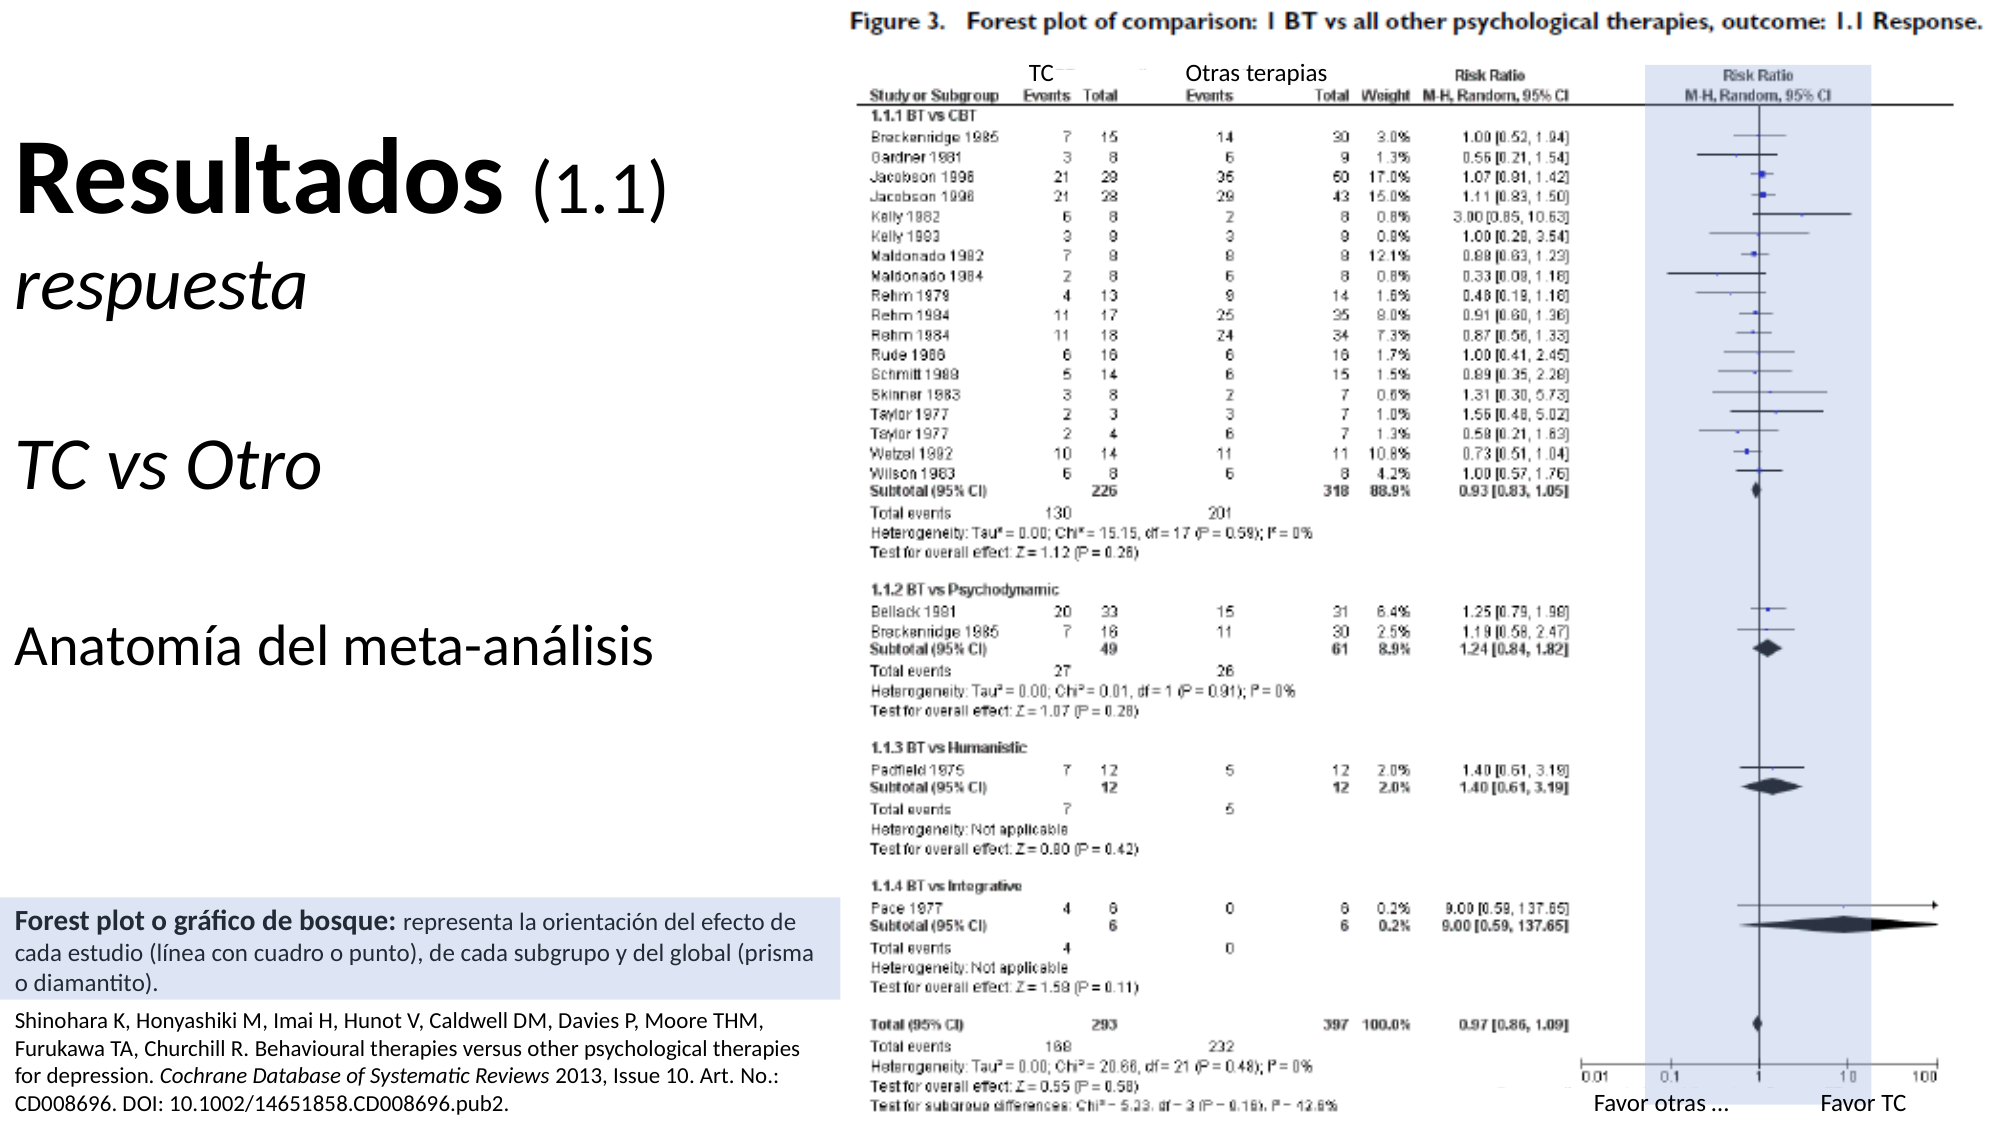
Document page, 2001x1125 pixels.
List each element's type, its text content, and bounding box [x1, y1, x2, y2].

text_box Forest plot o gráfico de bosque: representa la orientación del efecto de cada estudio (línea con cuadro o punto), de cada subgrupo y del global (prisma o diamantito). [0, 896, 840, 1001]
text_box Shinohara K, Honyashiki M, Imai H, Hunot V, Caldwell DM, Davies P, Moore THM, Furukawa TA, Churchill R. Behavioural therapies versus other psychological therapies for depression. Cochrane Database of Systematic Reviews 2013, Issue 10. Art. No.: CD008696. DOI: 10.1002/14651858.CD008696.pub2. [0, 1001, 840, 1124]
text_box Anatomía del meta-análisis [0, 599, 840, 684]
text_box Resultados (1.1) respuesta TC vs Otro [0, 97, 840, 513]
picture [840, 0, 2000, 1125]
